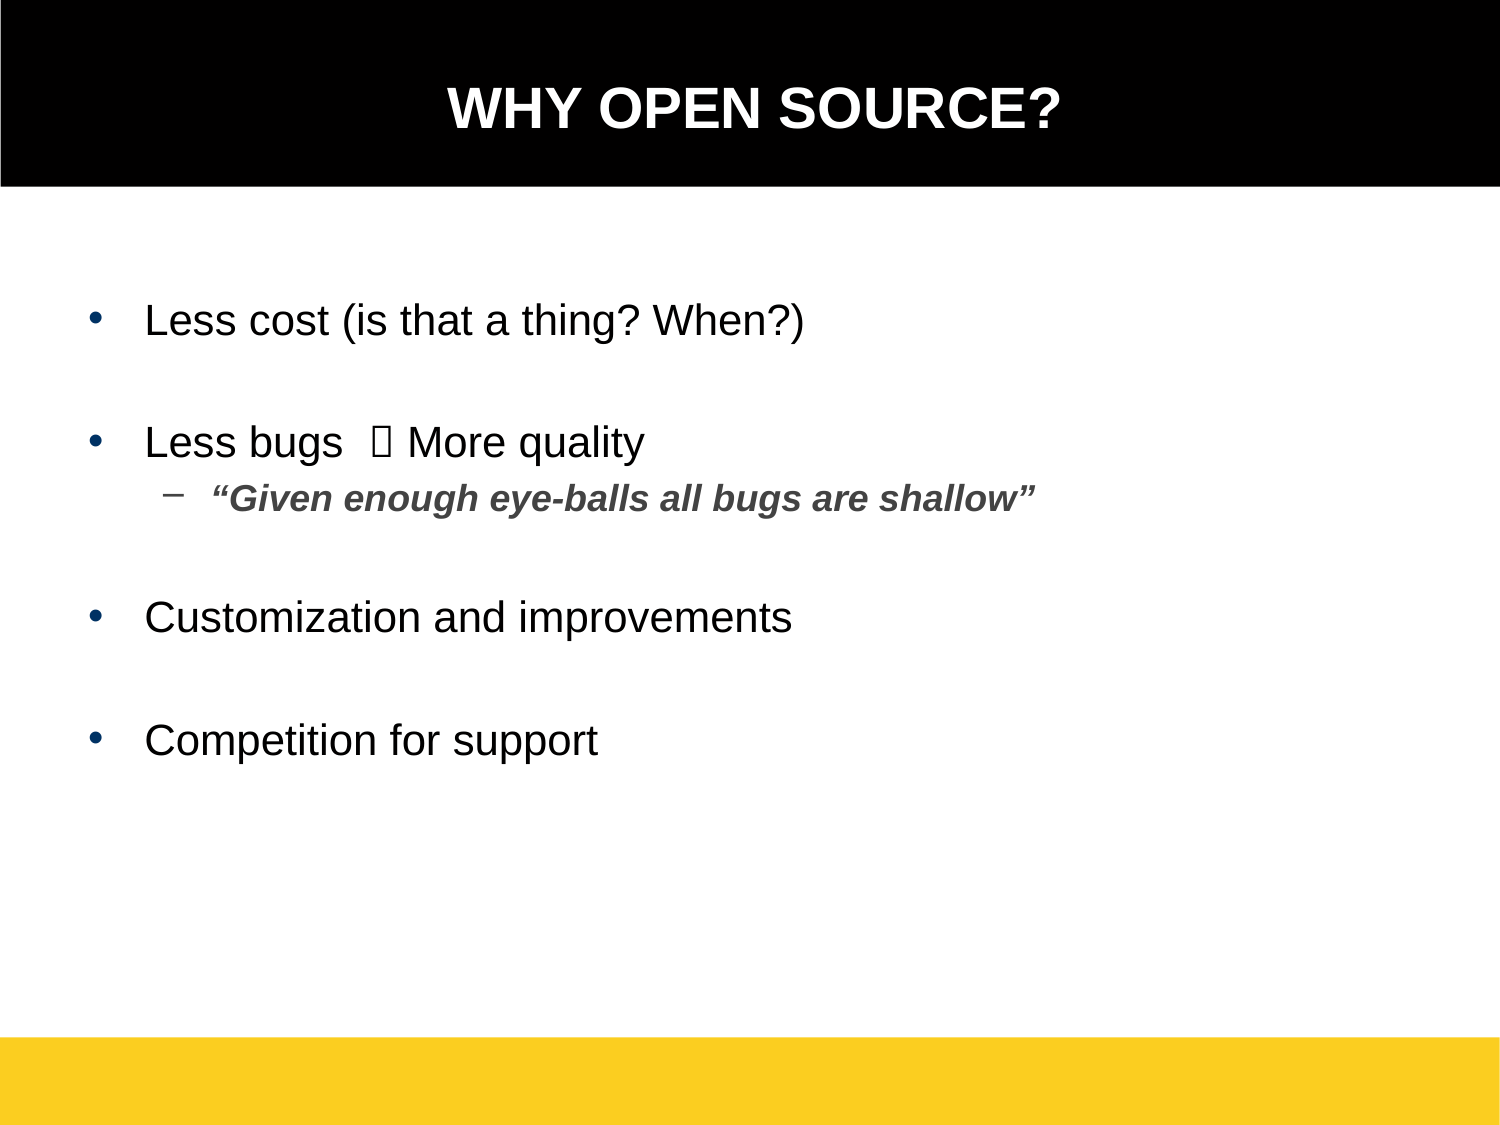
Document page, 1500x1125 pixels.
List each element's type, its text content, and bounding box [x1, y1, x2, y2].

title Why Open Source? [72, 23, 1438, 187]
list Less cost (is that a thing? When?) Less bugs  More quality “Given enough eye-balls all bugs are shallow” Customization and improvements Competition for support [72, 222, 1438, 1044]
